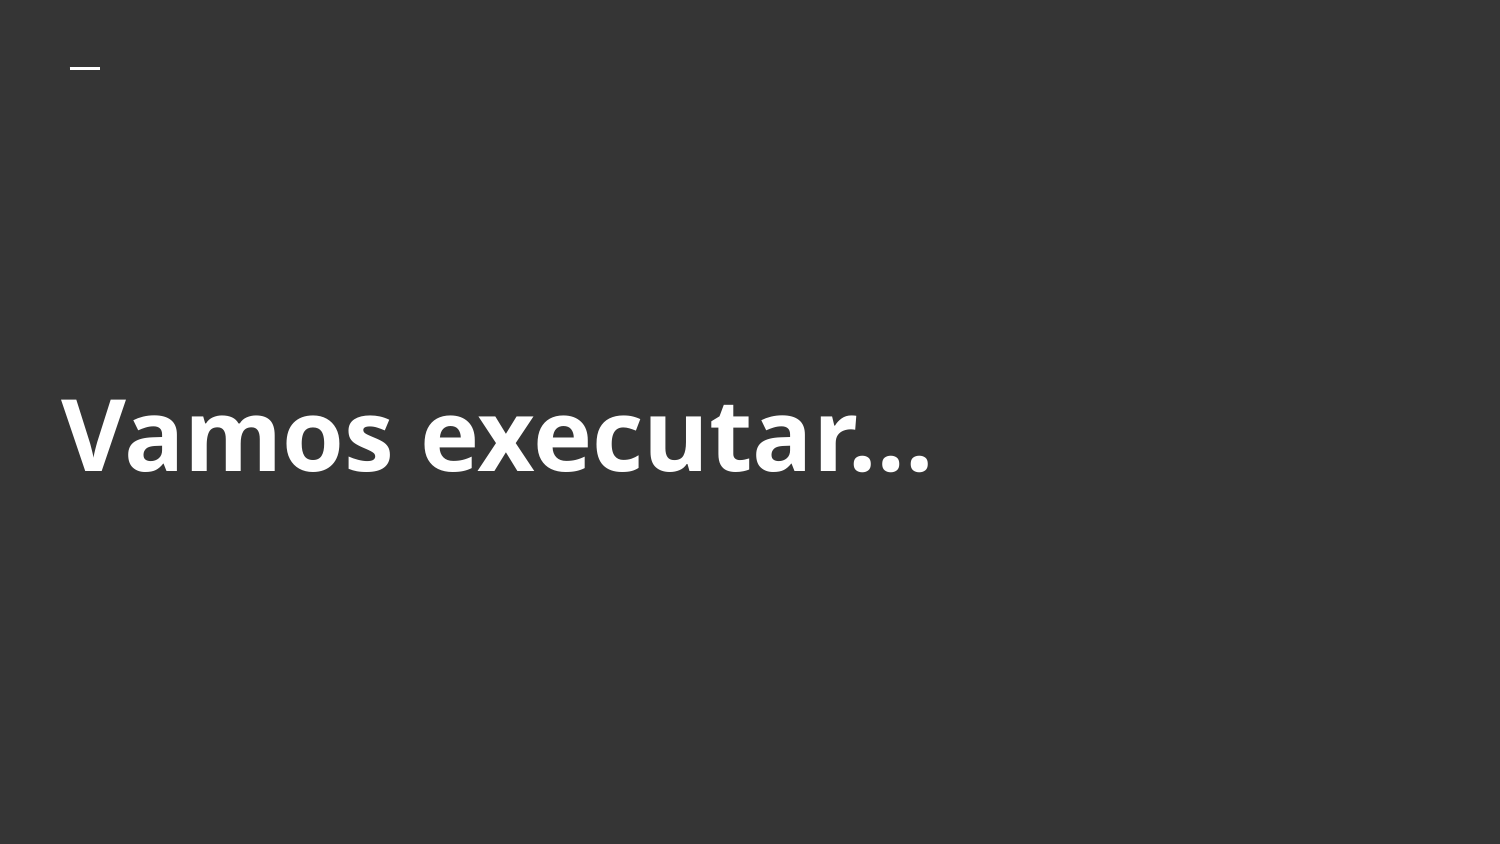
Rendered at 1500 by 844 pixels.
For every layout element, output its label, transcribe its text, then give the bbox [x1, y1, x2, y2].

title Vamos executar… [46, 116, 1071, 746]
